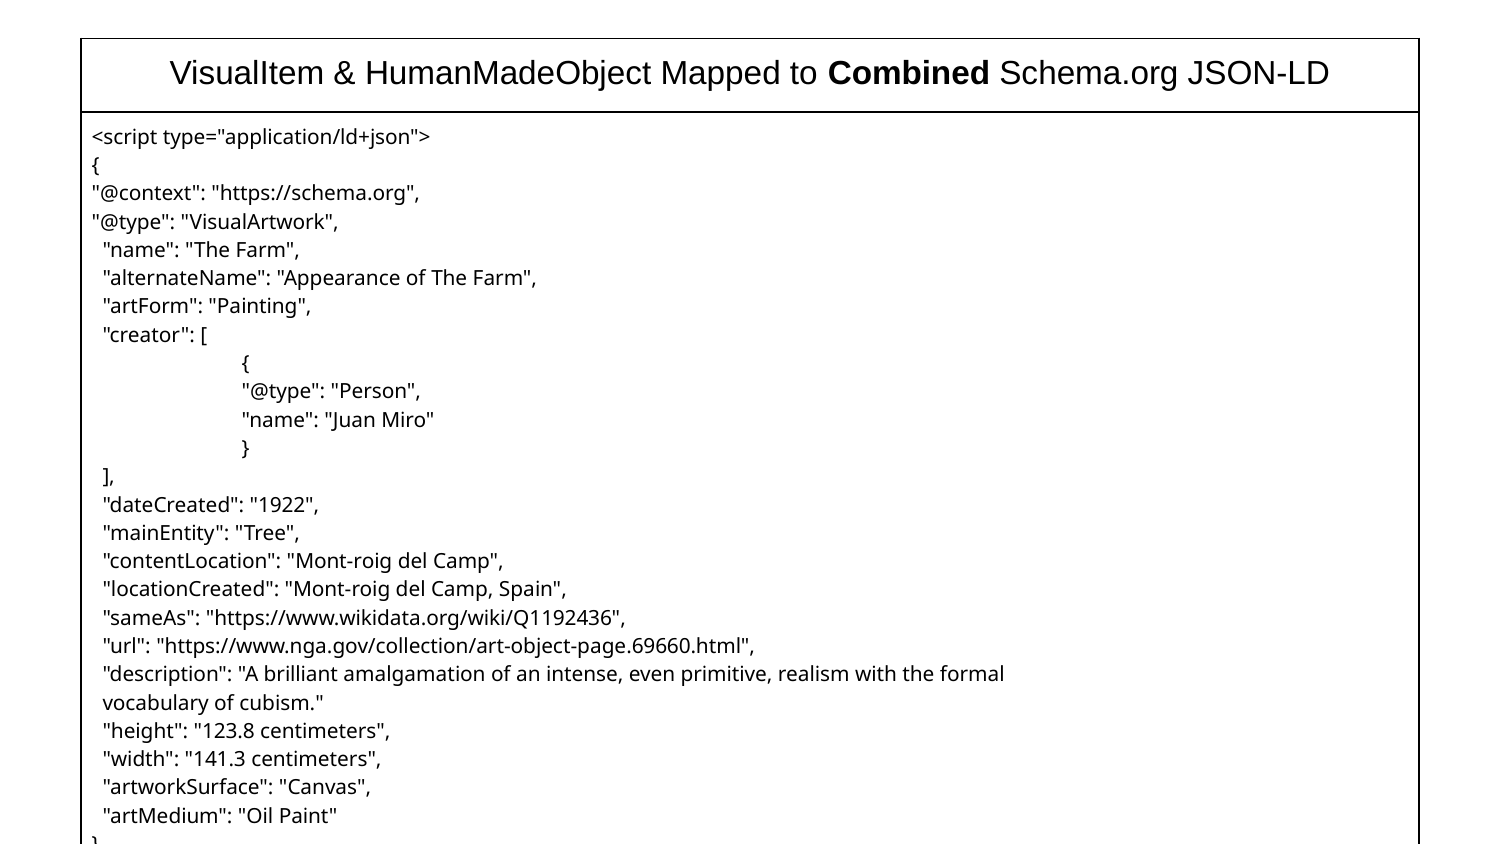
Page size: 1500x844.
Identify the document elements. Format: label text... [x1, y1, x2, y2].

table_header VisualItem & HumanMadeObject Mapped to Combined Schema.org JSON-LD [82, 39, 1418, 111]
table_cell <script type="application/ld+json"> { "@context": "https://schema.org", "@type": "VisualArtwork", "name": "The Farm", "alternateName": "Appearance of The Farm", "artForm": "Painting", "creator": [ { "@type": "Person", "name": "Juan Miro" } ], "dateCreated": "1922", "mainEntity": "Tree", "contentLocation": "Mont-roig del Camp", "locationCreated": "Mont-roig del Camp, Spain", "sameAs": "https://www.wikidata.org/wiki/Q1192436", "url": "https://www.nga.gov/collection/art-object-page.69660.html", "description": "A brilliant amalgamation of an intense, even primitive, realism with the formal vocabulary of cubism." "height": "123.8 centimeters", "width": "141.3 centimeters", "artworkSurface": "Canvas", "artMedium": "Oil Paint" } [82, 113, 1418, 844]
